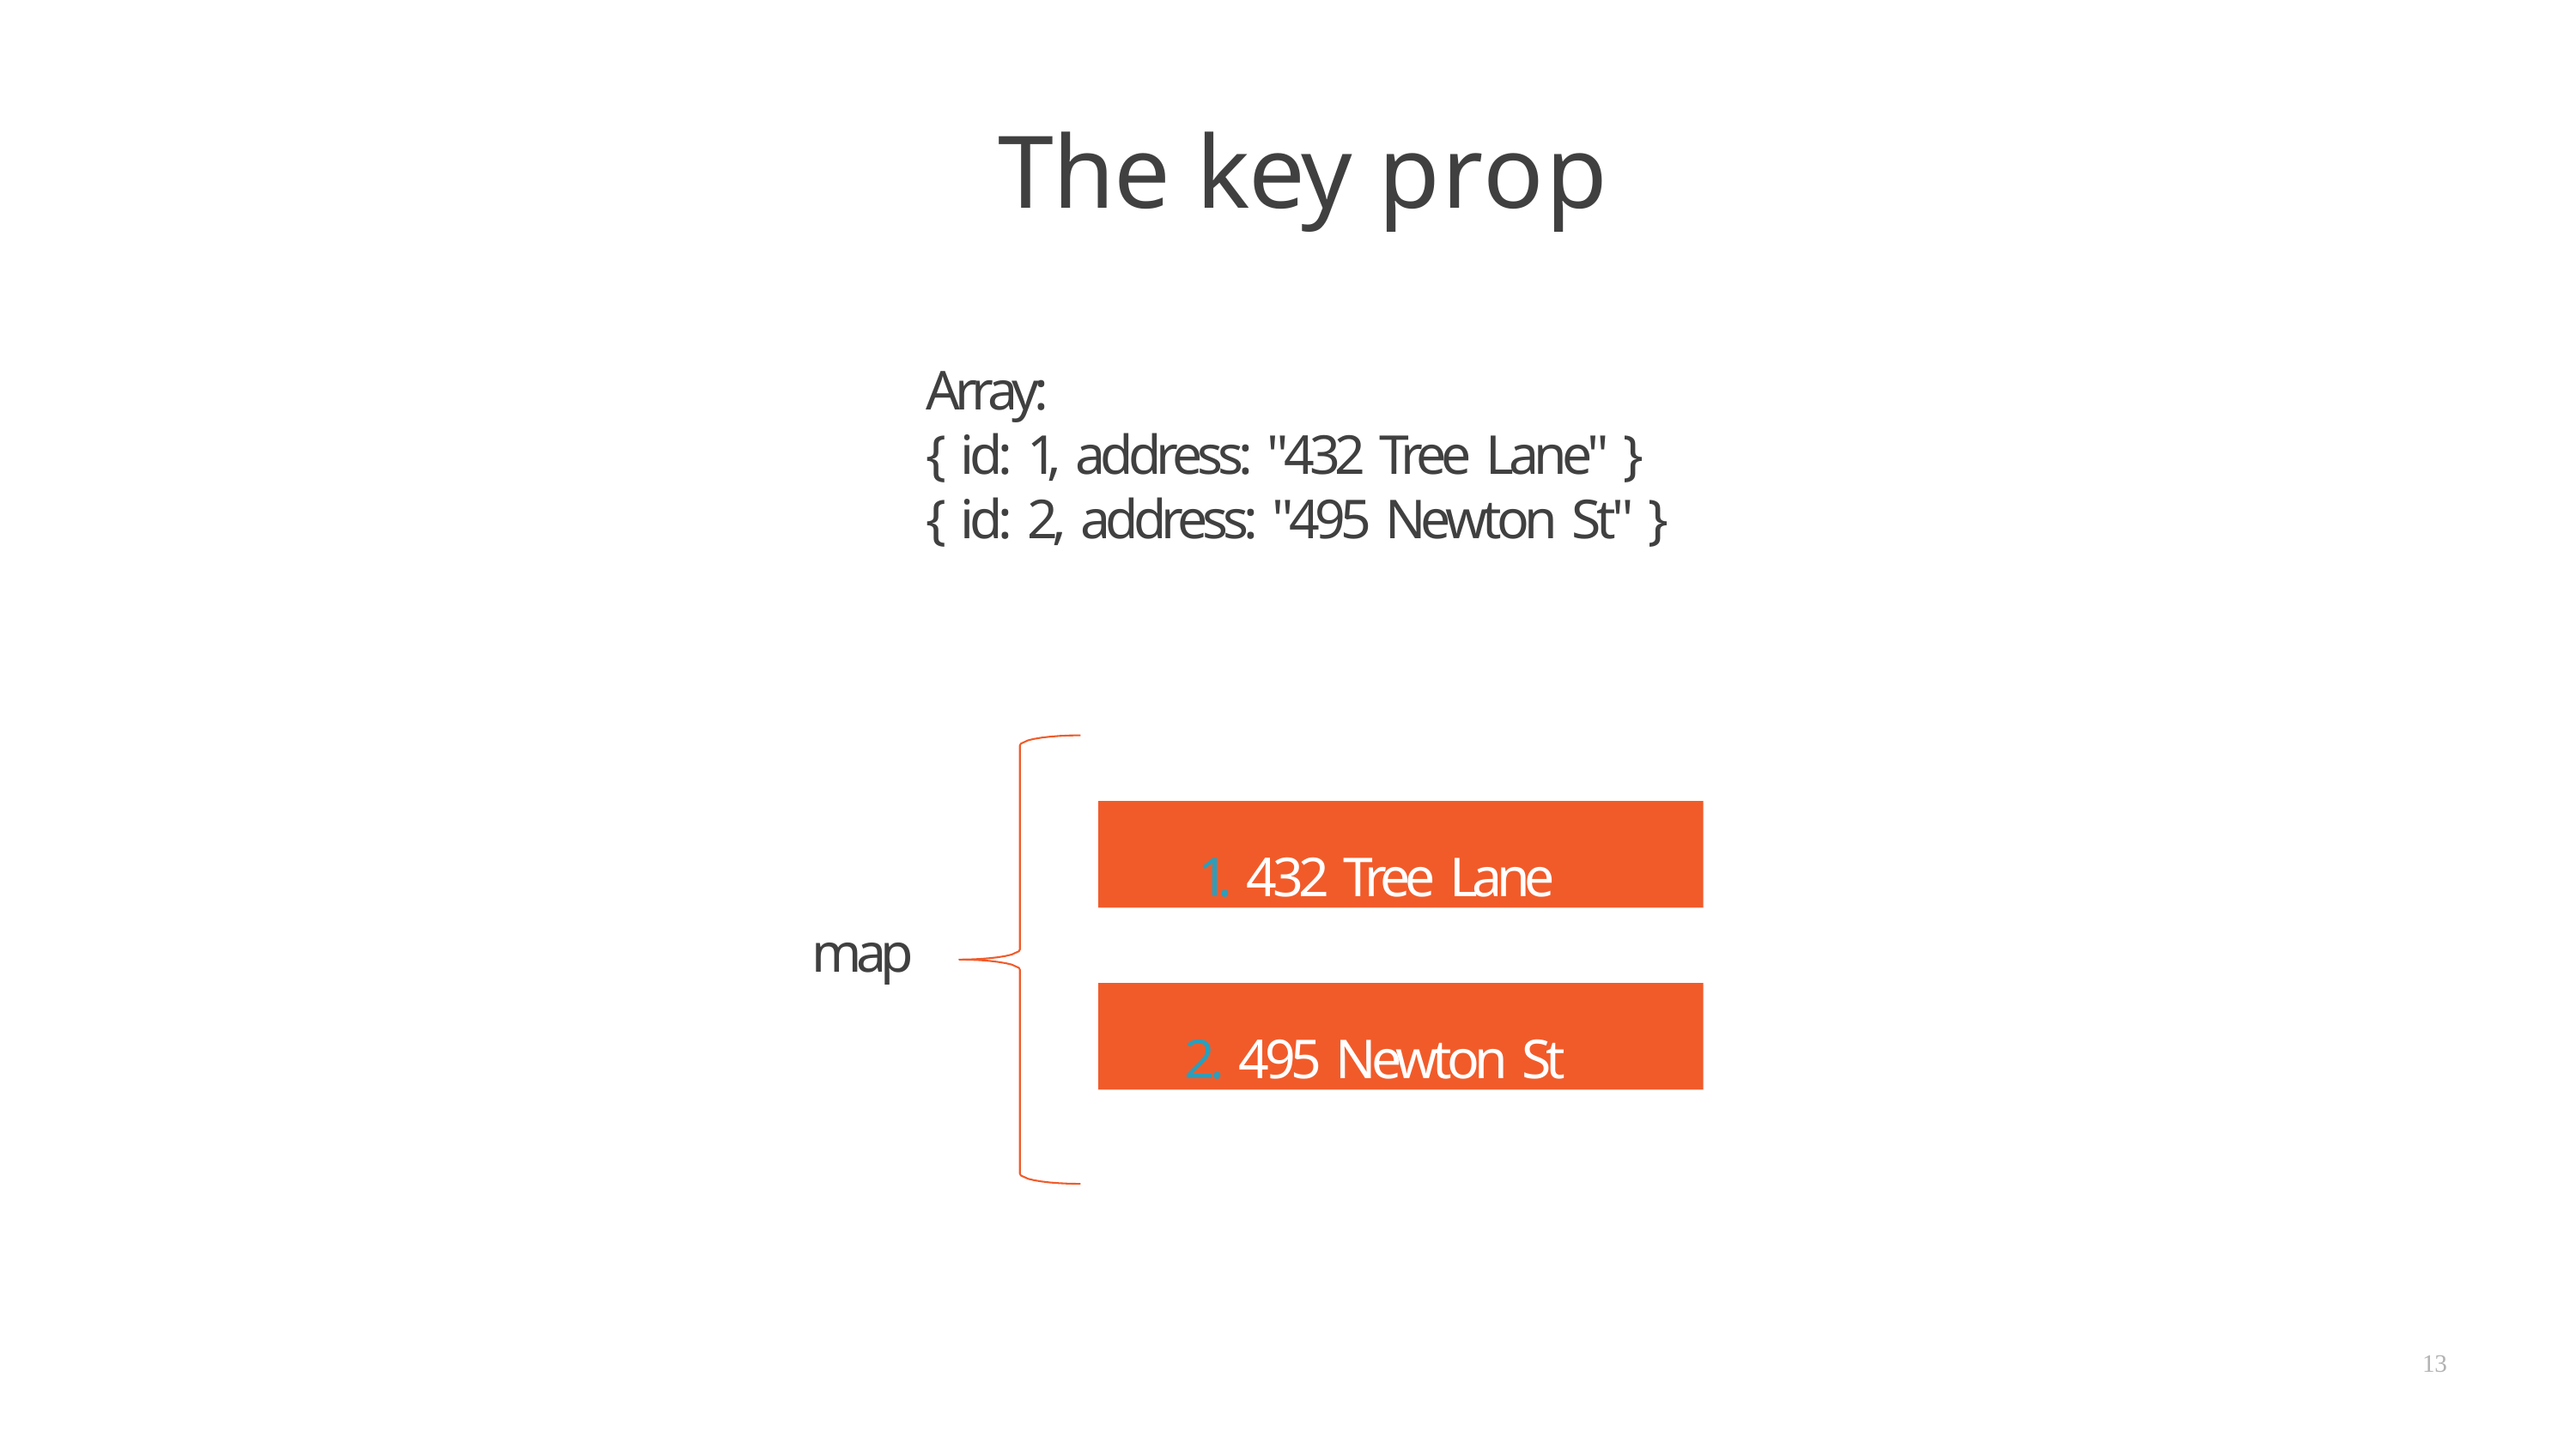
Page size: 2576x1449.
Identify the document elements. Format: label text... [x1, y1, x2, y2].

title The key prop [769, 106, 1807, 350]
slide_number 13 [1855, 1347, 2447, 1420]
text_box map [810, 916, 923, 983]
text_box Array: { id: 1, address: "432 Tree Lane" } { id: 2, address: "495 Newton St" } [924, 355, 1770, 550]
text_box 2. 495 Newton St [1098, 983, 1704, 1090]
text_box 1. 432 Tree Lane [1098, 801, 1704, 908]
text_box [959, 735, 1081, 1185]
